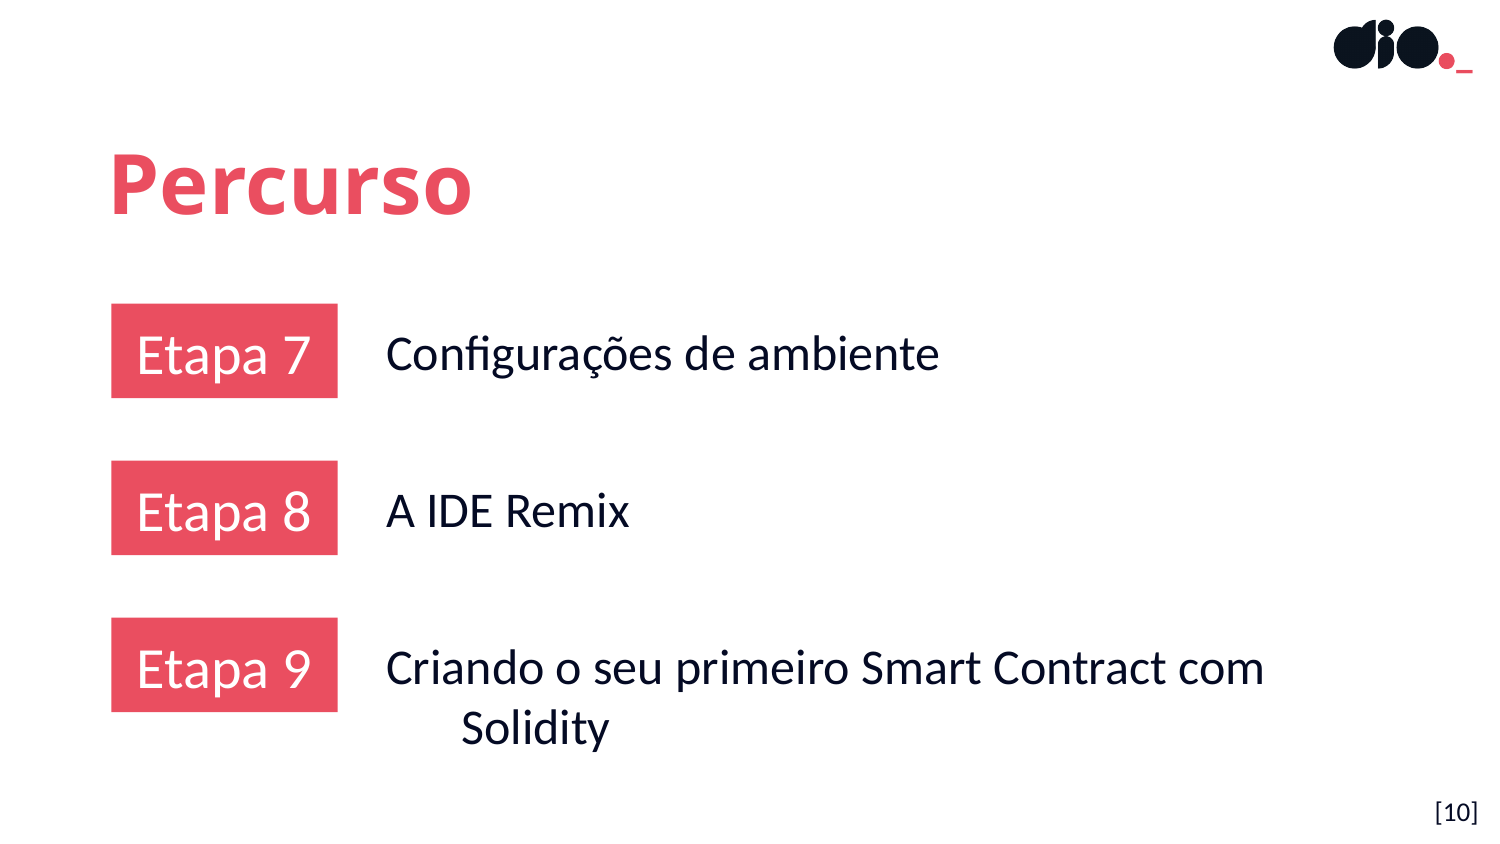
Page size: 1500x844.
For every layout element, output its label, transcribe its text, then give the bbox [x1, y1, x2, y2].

text_box Etapa 8 [111, 460, 338, 556]
text_box Percurso [92, 104, 1309, 243]
text_box A IDE Remix [371, 470, 1384, 546]
text_box Etapa 7 [111, 303, 338, 399]
slide_number [10] [1403, 779, 1494, 844]
text_box Configurações de ambiente [371, 313, 1384, 389]
picture [1333, 19, 1473, 74]
text_box Criando o seu primeiro Smart Contract com Solidity [371, 627, 1384, 703]
text_box Etapa 9 [111, 617, 338, 713]
